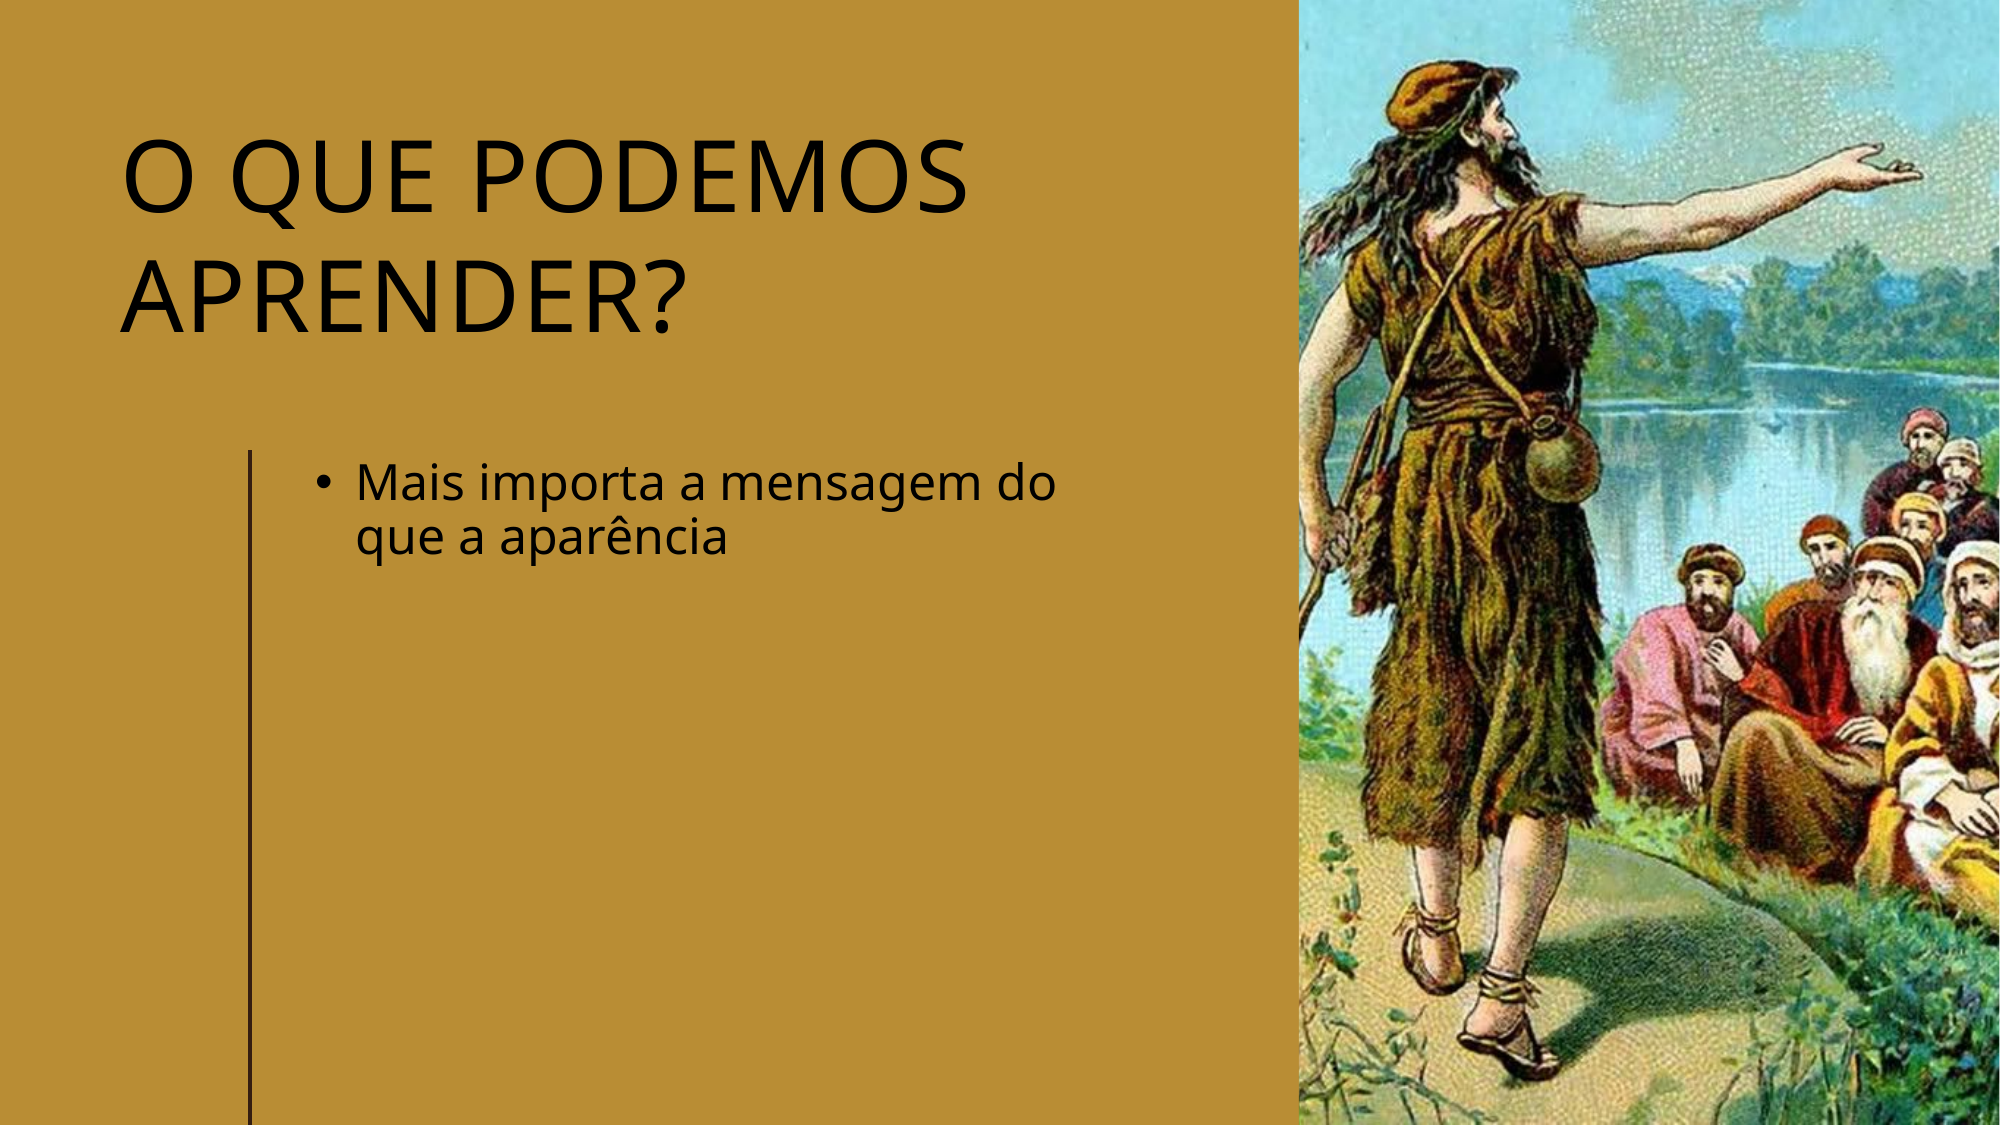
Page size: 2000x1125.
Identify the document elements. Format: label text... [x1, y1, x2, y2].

list Mais importa a mensagem do que a aparência [300, 450, 1137, 1075]
picture [1298, 0, 2000, 1125]
title O que Podemos aprender? [105, 104, 1230, 384]
